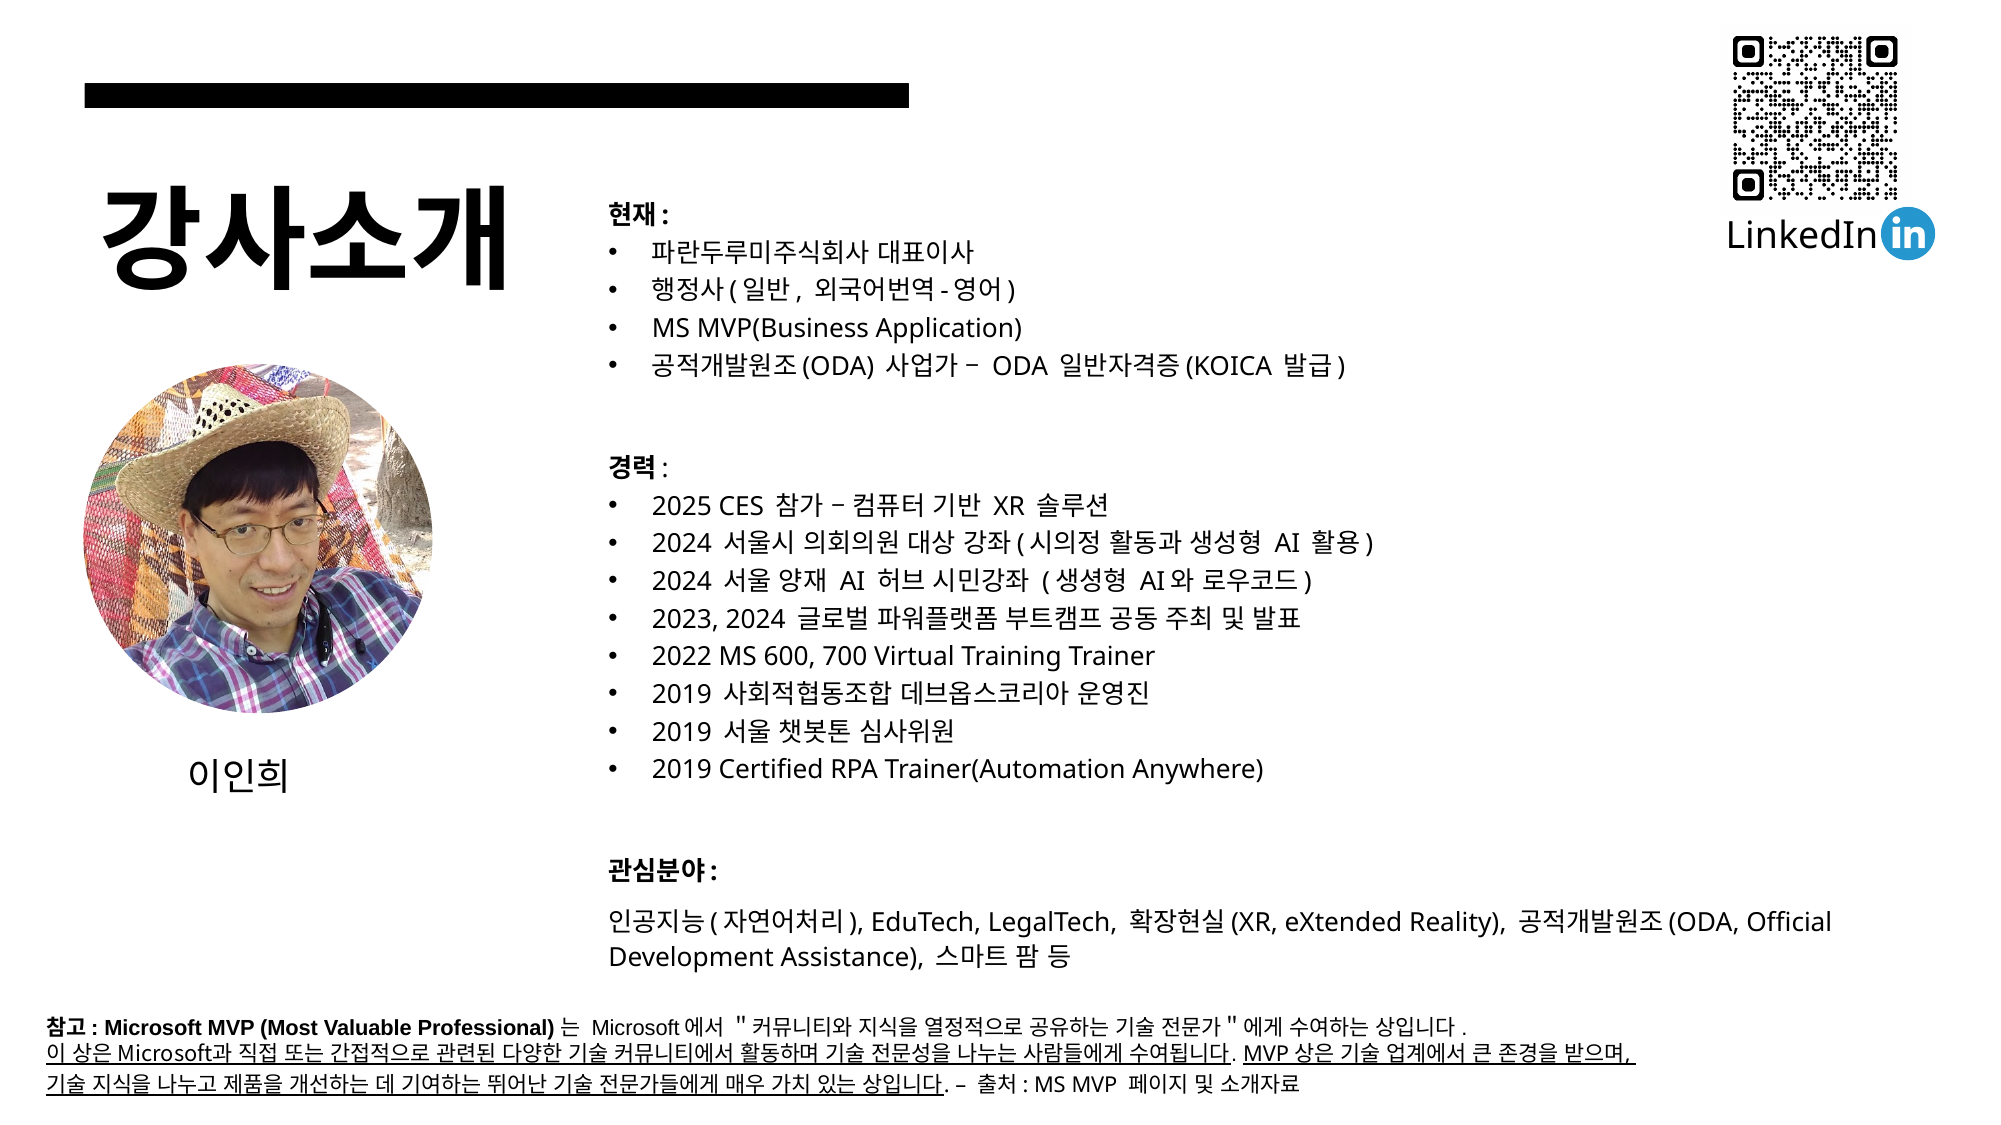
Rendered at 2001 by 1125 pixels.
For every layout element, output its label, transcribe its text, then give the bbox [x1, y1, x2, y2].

text_box 참고: Microsoft MVP (Most Valuable Professional)는 Microsoft에서 ＂커뮤니티와 지식을 열정적으로 공유하는 기술 전문가＂에게 수여하는 상입니다. 이 상은 Microsoft과 직접 또는 간접적으로 관련된 다양한 기술 커뮤니티에서 활동하며 기술 전문성을 나누는 사람들에게 수여됩니다. MVP 상은 기술 업계에서 큰 존경을 받으며, 기술 지식을 나누고 제품을 개선하는 데 기여하는 뛰어난 기술 전문가들에게 매우 가치 있는 상입니다. – 출처: MS MVP 페이지 및 소개자료 [31, 1005, 1872, 1110]
picture [83, 364, 433, 714]
text_box 이인희 [172, 745, 354, 806]
picture [1715, 18, 1945, 271]
title 강사소개 [84, 160, 909, 960]
text_box LinkedIn [1710, 203, 1871, 264]
list 현재: 파란두루미주식회사 대표이사 행정사(일반, 외국어번역-영어) MS MVP(Business Application) 공적개발원조(ODA) 사업가 – ODA 일반자격증(KOICA 발급) 경력: 2025 CES 참가 – 컴퓨터 기반 XR 솔루션 2024 서울시 의회의원 대상 강좌(시의정 활동과 생성형 AI 활용) 2024 서울 양재 AI 허브 시민강좌 (생셩형 AI와 로우코드) 2023, 2024 글로벌 파워플랫폼 부트캠프 공동 주최 및 발표 2022 MS 600, 700 Virtual Training Trainer 2019 사회적협동조합 데브옵스코리아 운영진 2019 서울 챗봇톤 심사위원 2019 Certified RPA Trainer(Automation Anywhere) 관심분야: 인공지능(자연어처리), EduTech, LegalTech, 확장현실(XR, eXtended Reality), 공적개발원조(ODA, Official Development Assistance), 스마트 팜 등 [593, 187, 1969, 987]
